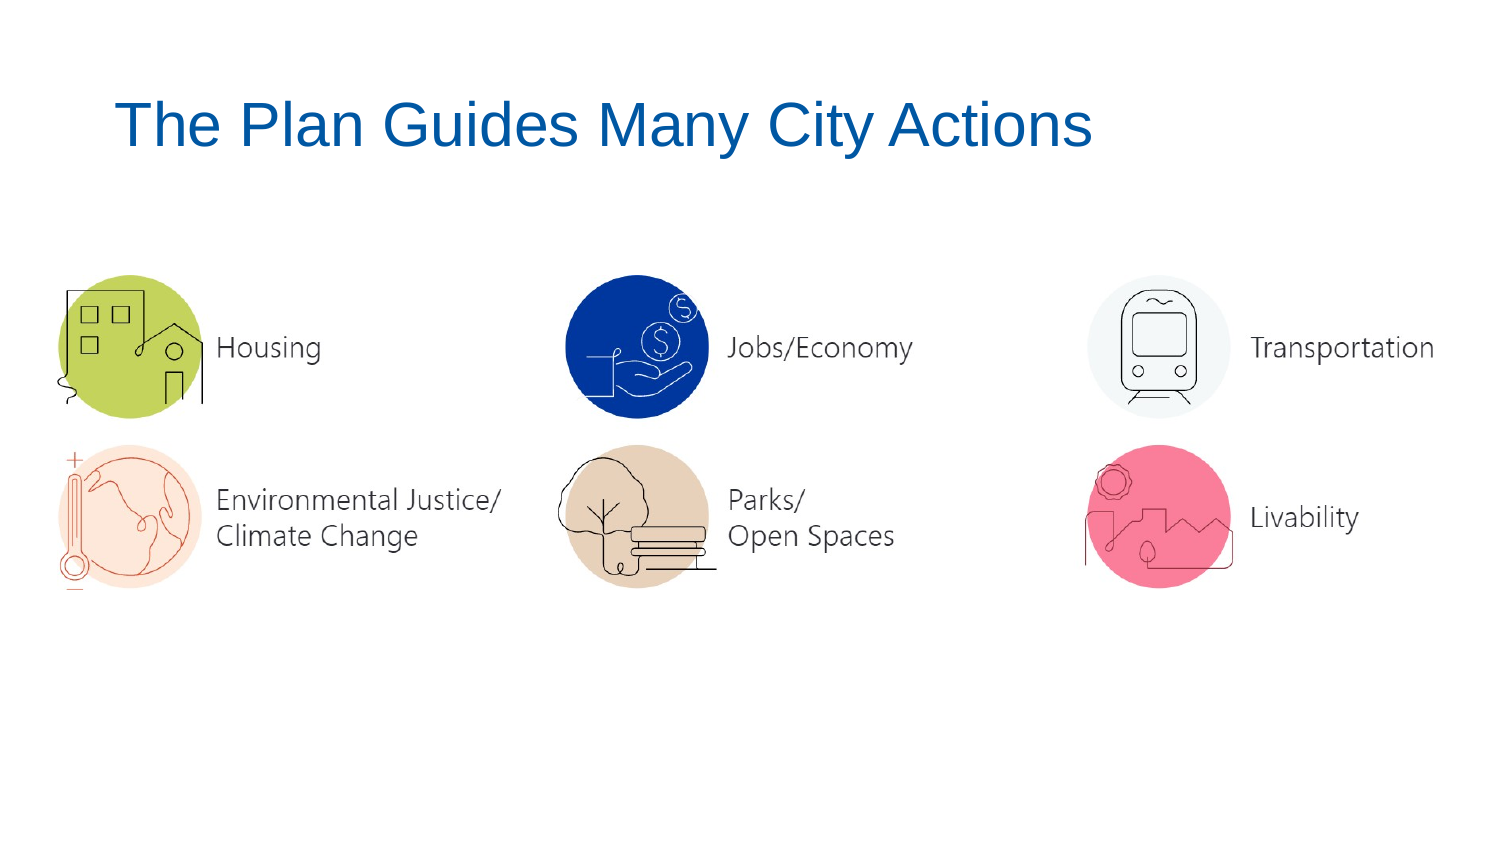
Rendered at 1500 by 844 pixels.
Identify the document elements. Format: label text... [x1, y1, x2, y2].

title The Plan Guides Many City Actions [112, 81, 1419, 225]
picture [57, 275, 1434, 590]
